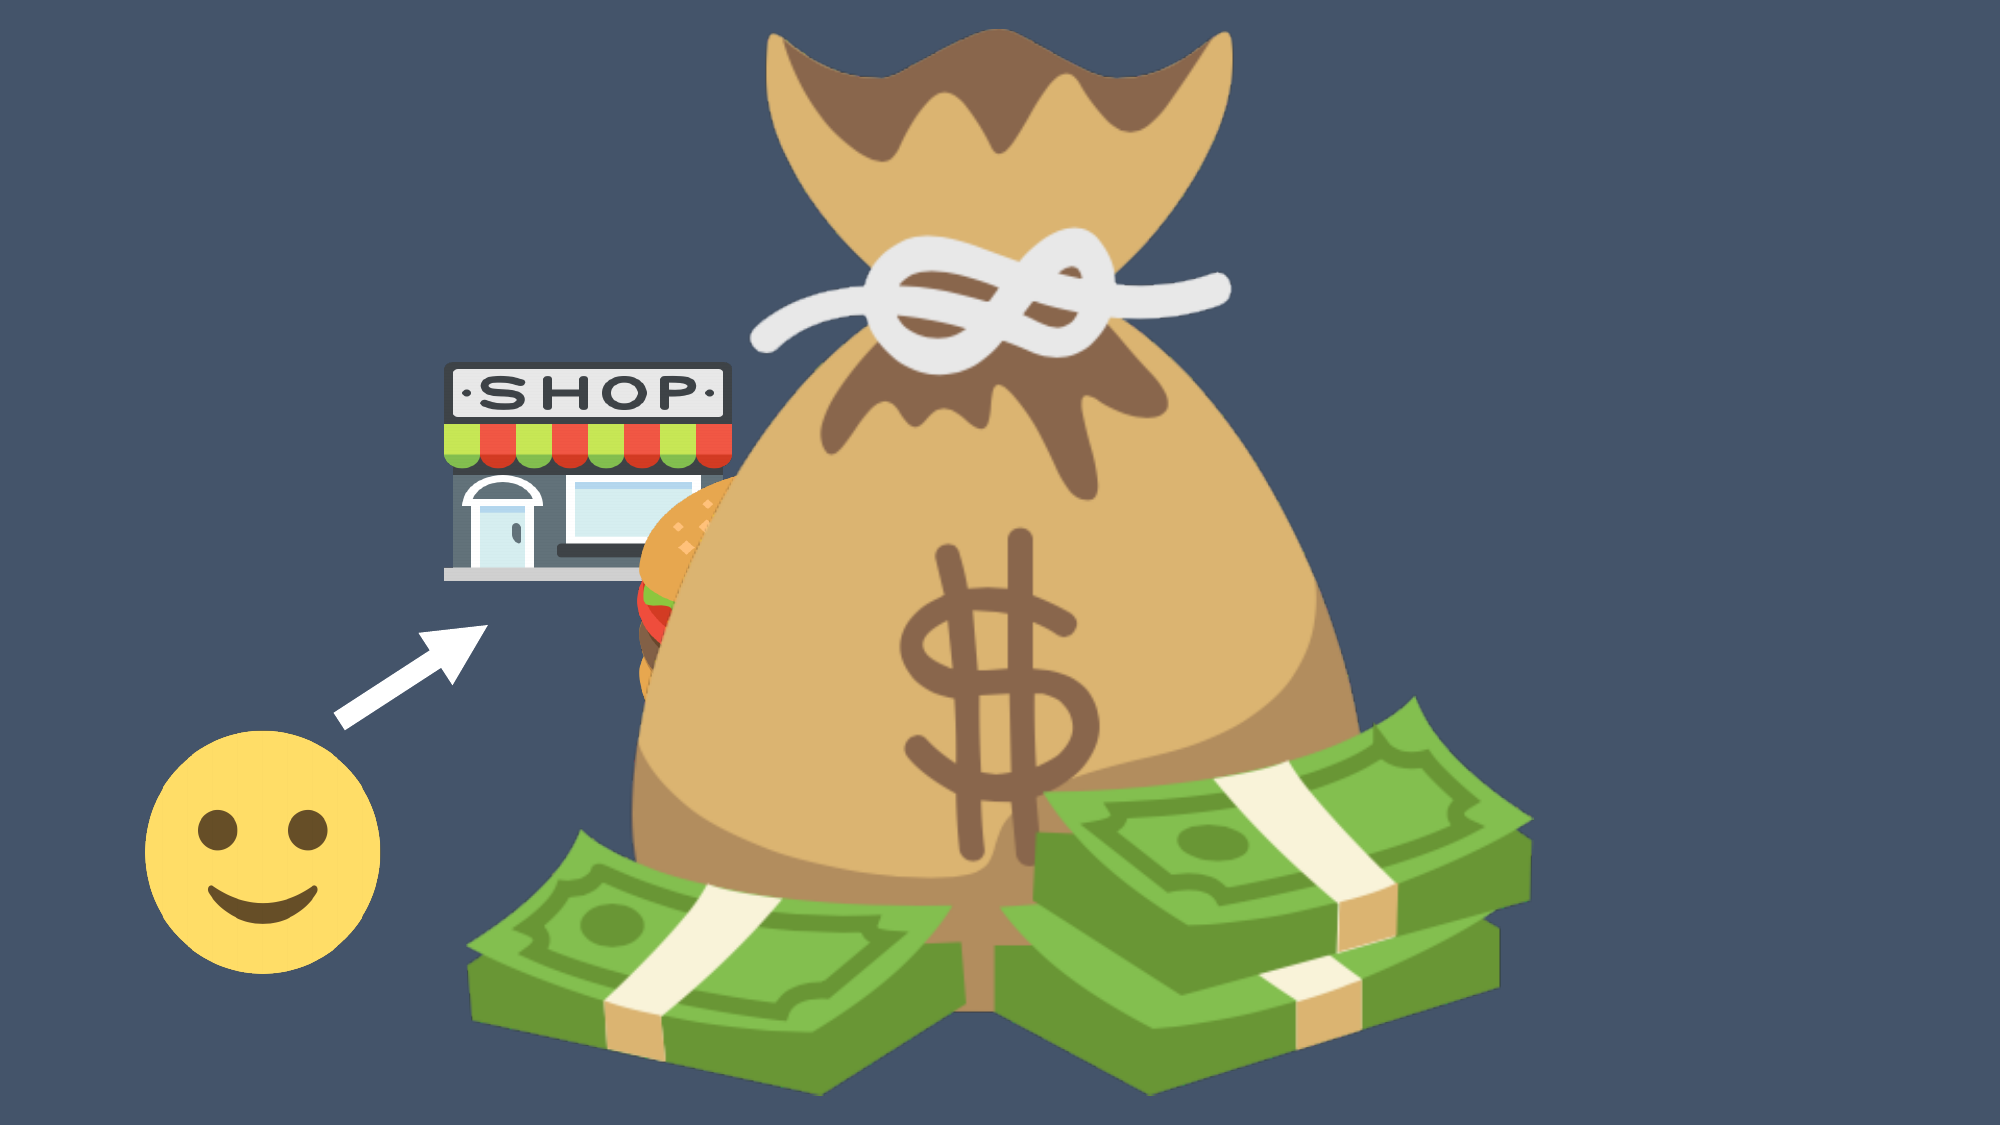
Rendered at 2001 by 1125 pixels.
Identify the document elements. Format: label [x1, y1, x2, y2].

picture [444, 29, 1534, 1096]
picture [137, 722, 388, 982]
text_box [339, 624, 466, 722]
